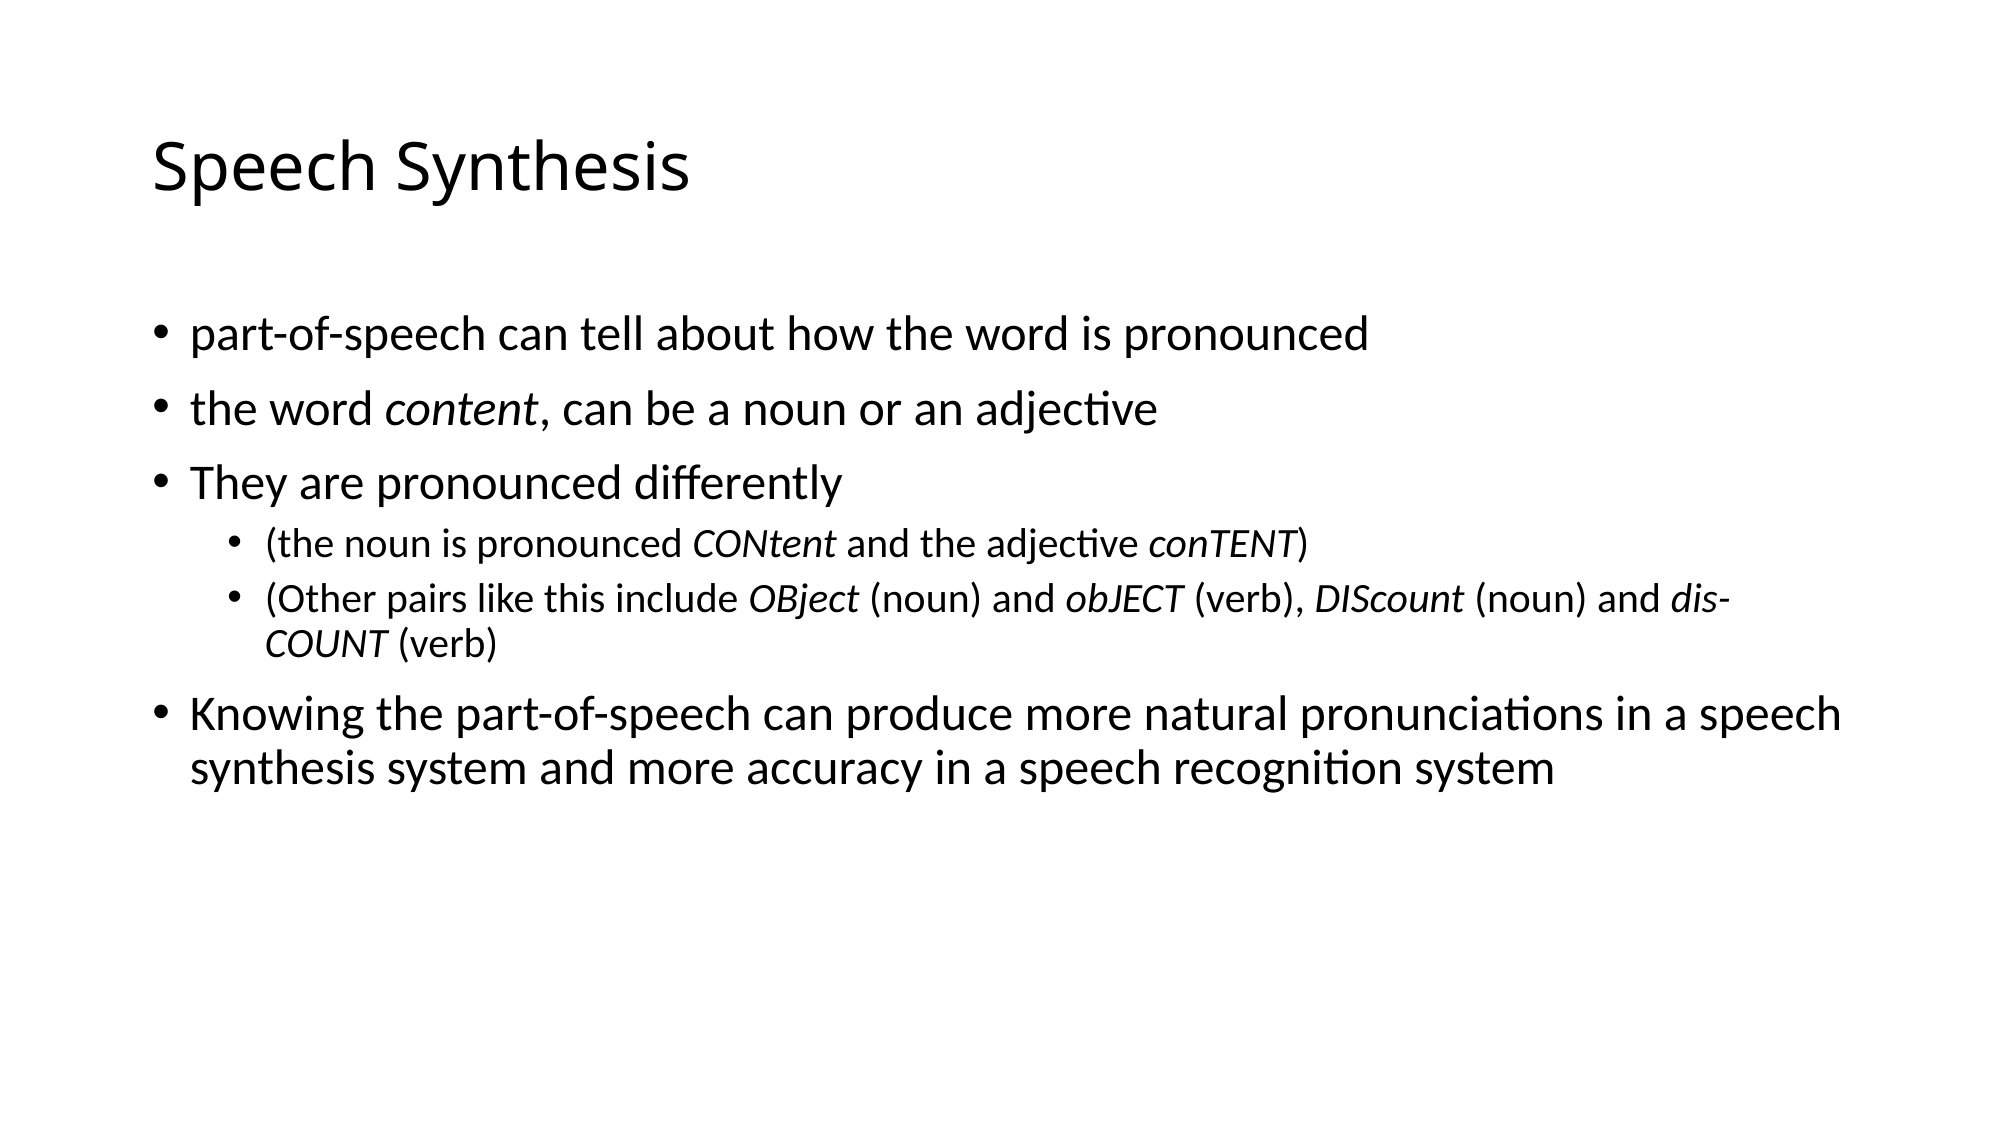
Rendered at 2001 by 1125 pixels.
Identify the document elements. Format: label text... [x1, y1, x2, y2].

list part-of-speech can tell about how the word is pronounced the word content, can be a noun or an adjective They are pronounced differently (the noun is pronounced CONtent and the adjective conTENT) (Other pairs like this include OBject (noun) and obJECT (verb), DIScount (noun) and dis-COUNT (verb) Knowing the part-of-speech can produce more natural pronunciations in a speech synthesis system and more accuracy in a speech recognition system [137, 299, 1863, 1014]
title Speech Synthesis [137, 59, 1863, 278]
